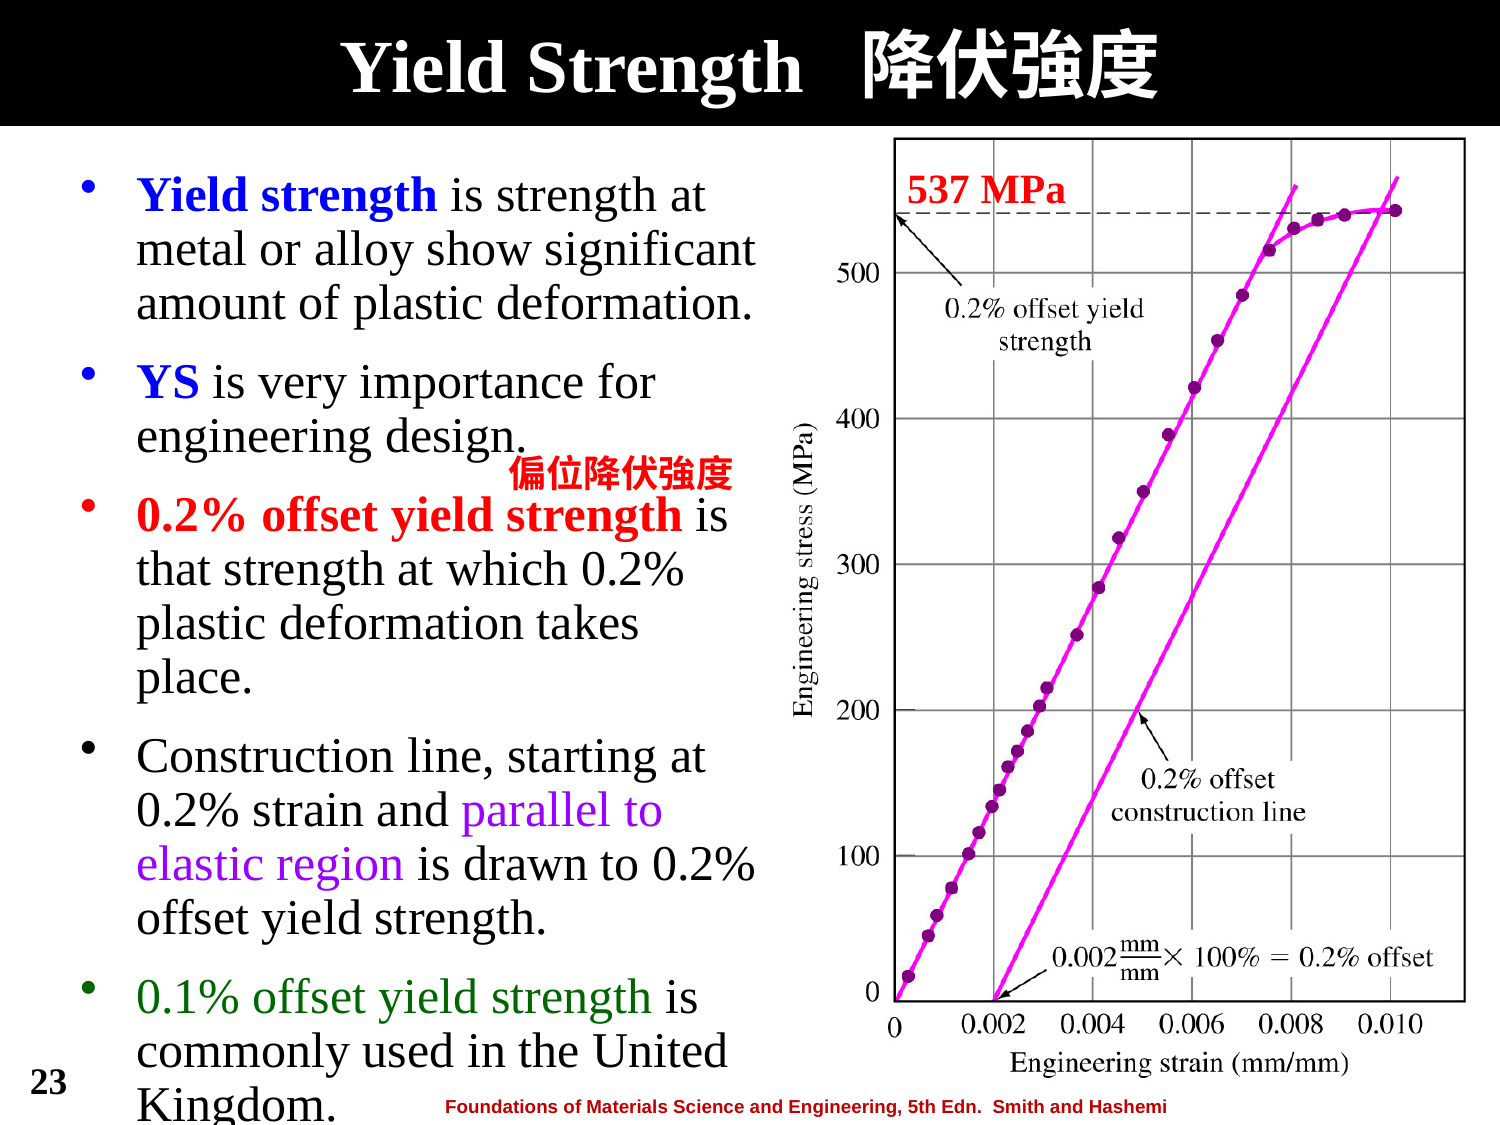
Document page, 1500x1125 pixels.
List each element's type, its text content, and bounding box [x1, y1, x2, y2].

text_box 偏位降伏強度 [493, 442, 749, 503]
text_box 23 [0, 1049, 82, 1125]
list Yield strength is strength at metal or alloy show significant amount of plastic deformation. YS is very importance for engineering design. 0.2% offset yield strength is that strength at which 0.2% plastic deformation takes place. Construction line, starting at 0.2% strain and parallel to elastic region is drawn to 0.2% offset yield strength. 0.1% offset yield strength is commonly used in the United Kingdom. [64, 160, 775, 974]
picture [780, 128, 1500, 1088]
title Yield Strength 降伏強度 [0, 0, 1500, 126]
